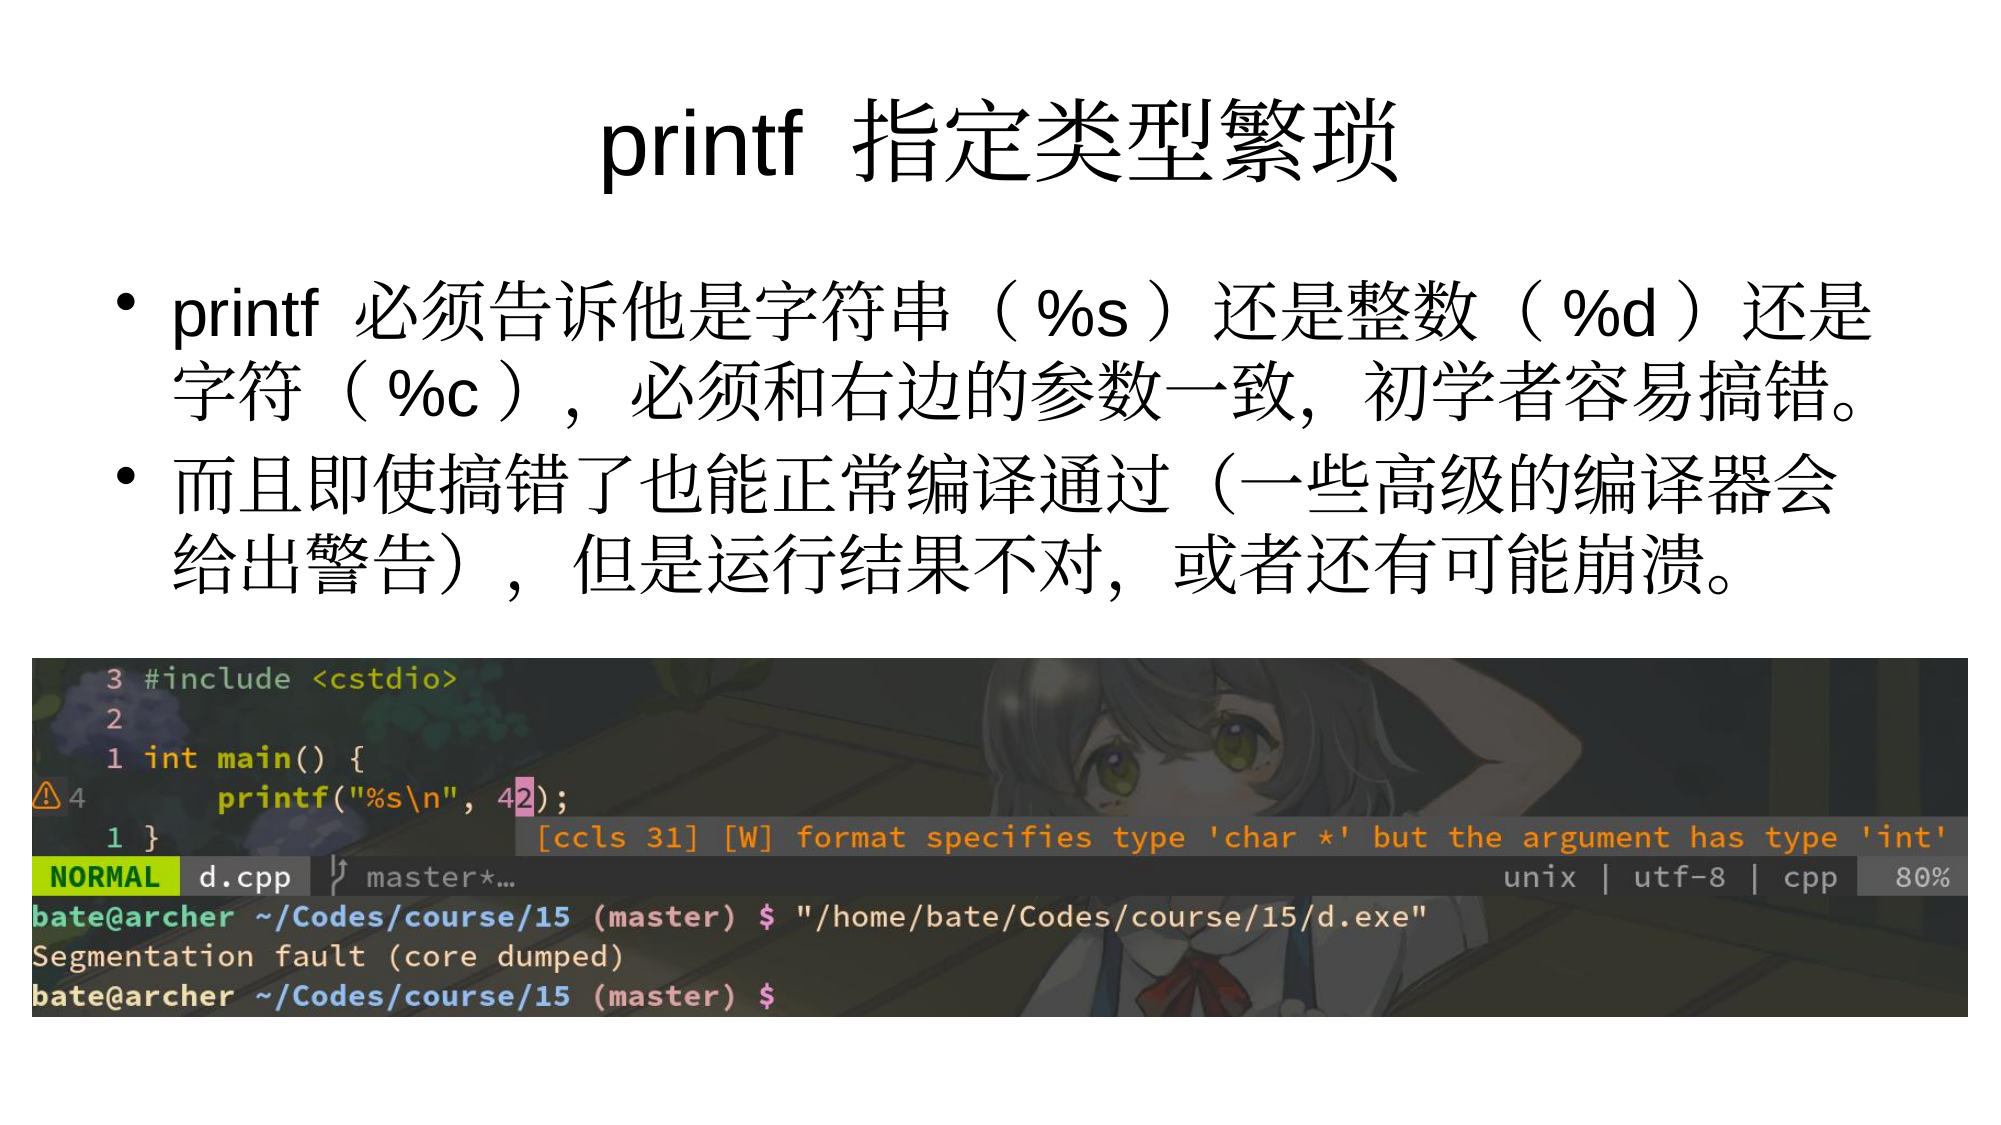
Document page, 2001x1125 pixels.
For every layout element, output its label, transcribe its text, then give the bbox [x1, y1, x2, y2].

title printf 指定类型繁琐 [99, 44, 1901, 233]
list printf 必须告诉他是字符串（%s）还是整数（%d）还是字符（%c），必须和右边的参数一致，初学者容易搞错。 而且即使搞错了也能正常编译通过（一些高级的编译器会给出警告），但是运行结果不对，或者还有可能崩溃。 [99, 262, 1901, 658]
picture [32, 658, 1968, 1017]
